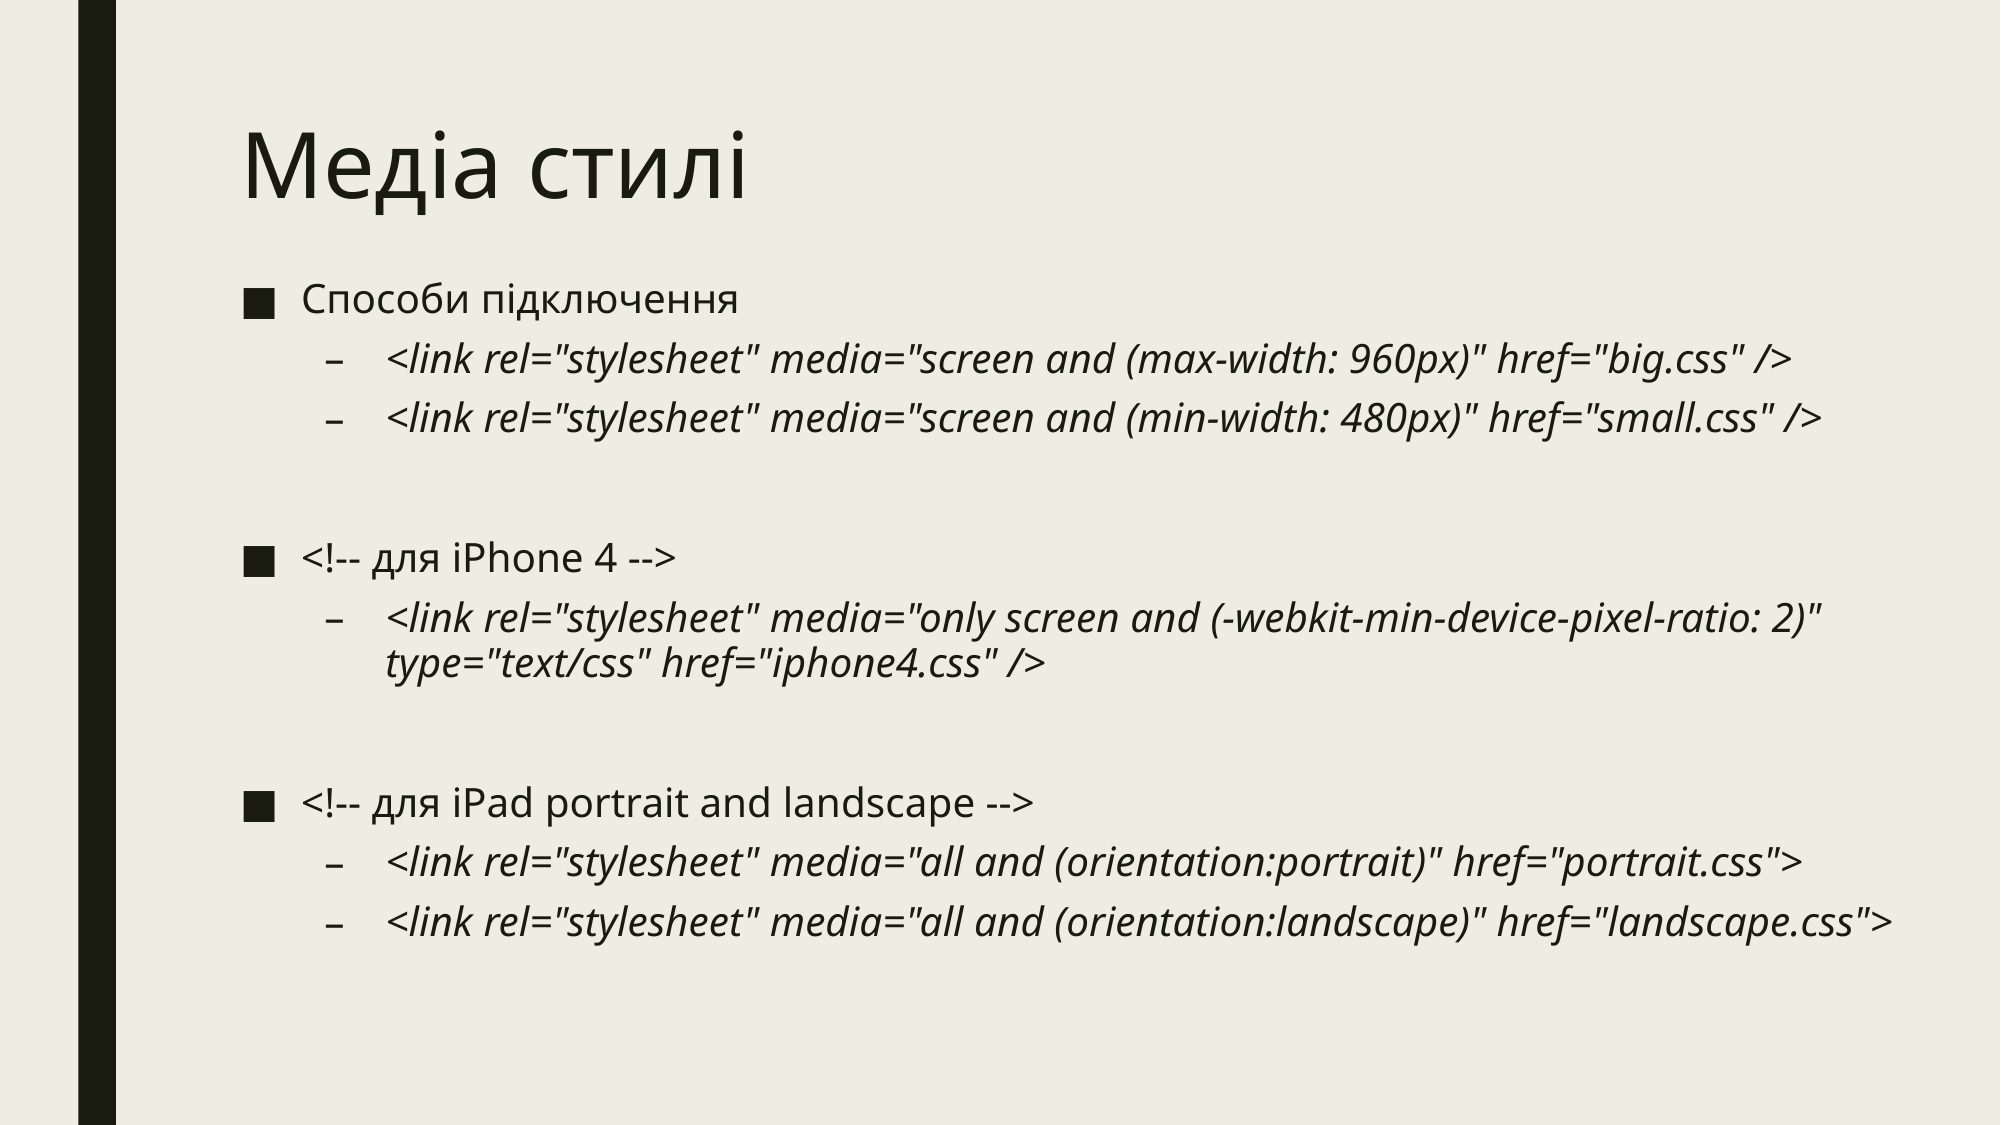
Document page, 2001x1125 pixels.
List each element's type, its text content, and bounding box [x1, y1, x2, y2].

list Способи підключення <link rel="stylesheet" media="screen and (max-width: 960px)" href="big.css" /> <link rel="stylesheet" media="screen and (min-width: 480px)" href="small.css" /> <!-- для iPhone 4 --> <link rel="stylesheet" media="only screen and (-webkit-min-device-pixel-ratio: 2)" type="text/css" href="iphone4.css" /> <!-- для iPad portrait and landscape --> <link rel="stylesheet" media="all and (orientation:portrait)" href="portrait.css"> <link rel="stylesheet" media="all and (orientation:landscape)" href="landscape.css"> [225, 269, 1916, 963]
title Медіа стилі [225, 112, 1800, 269]
